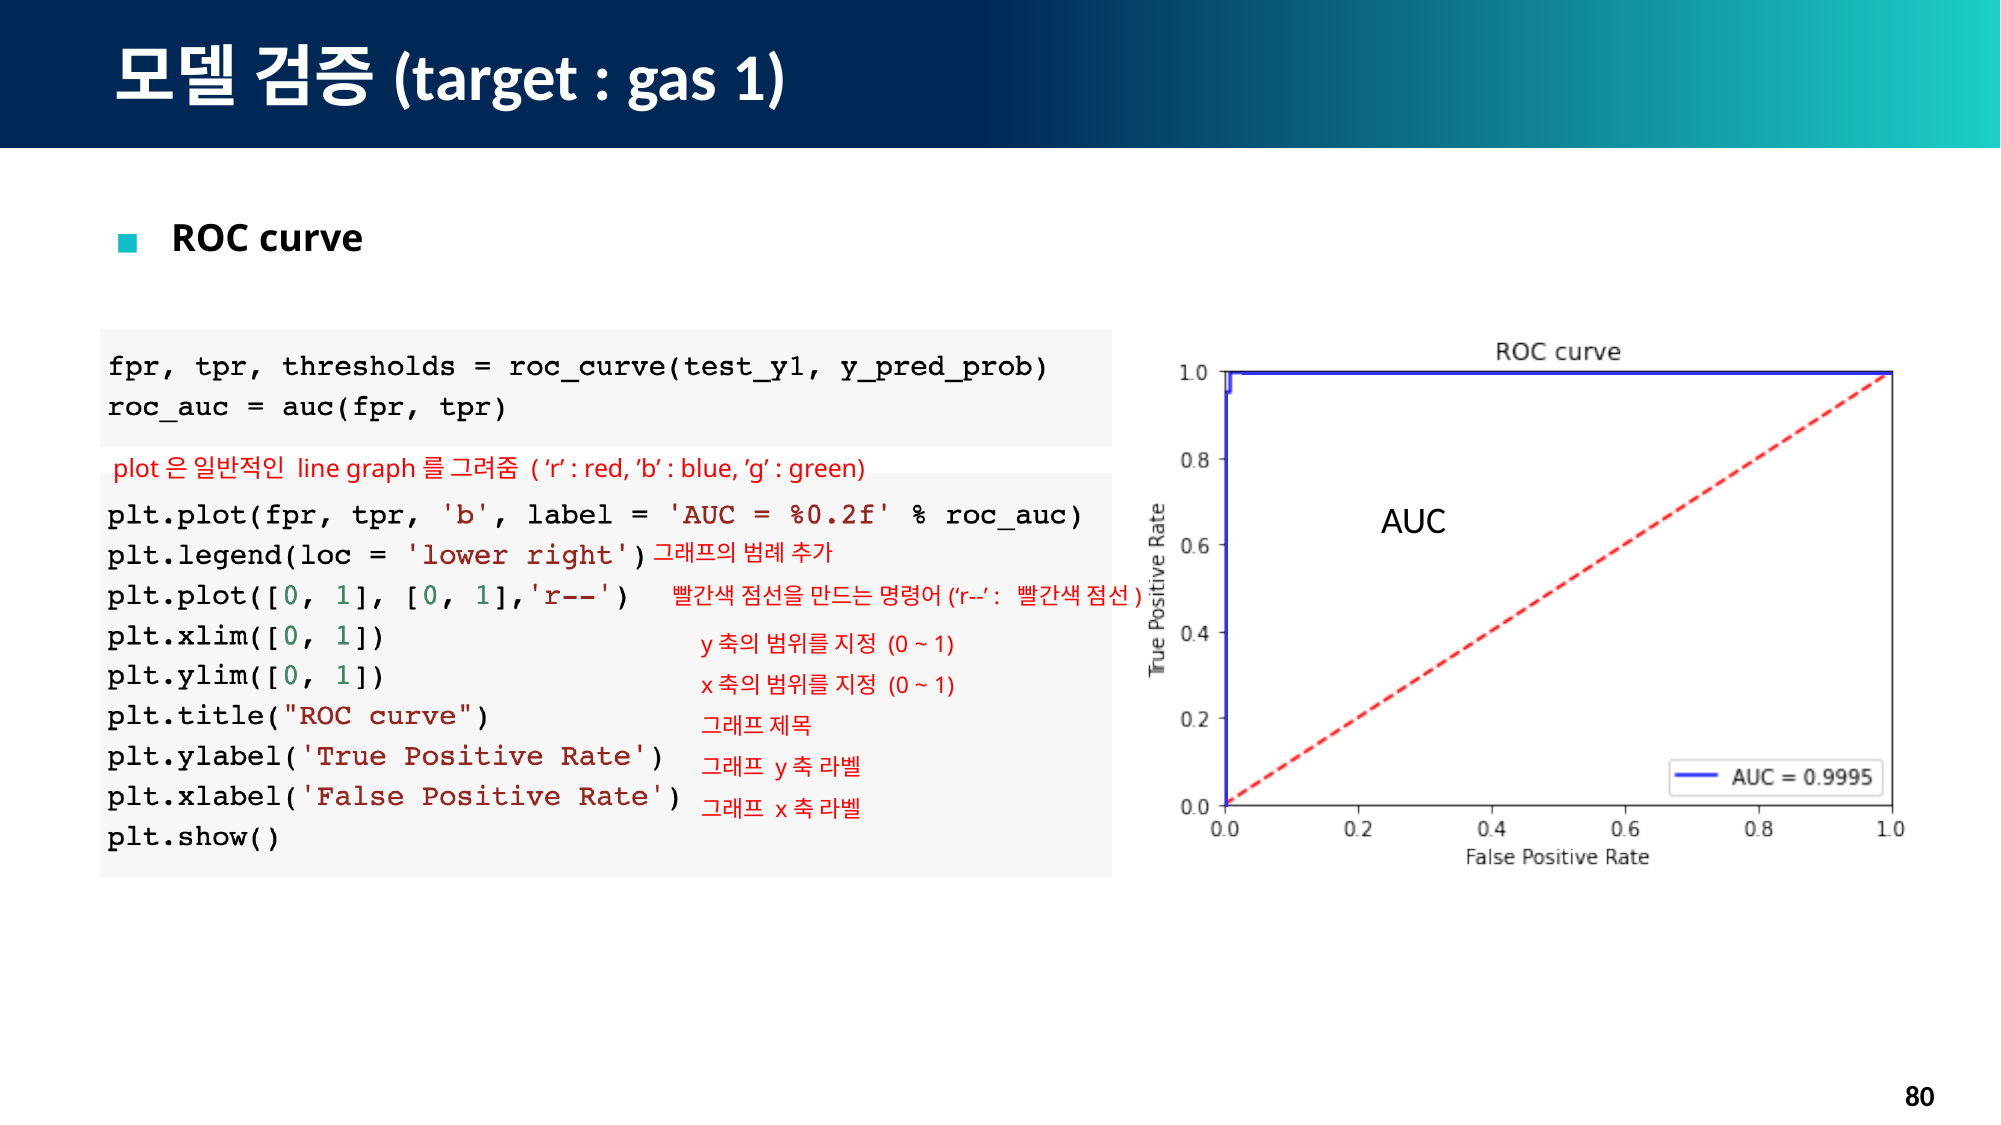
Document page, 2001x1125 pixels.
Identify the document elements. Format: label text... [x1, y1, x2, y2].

title 모델 검증(target : gas 1) [99, 0, 1900, 148]
slide_number 80 [1514, 1065, 1950, 1125]
text_box ROC curve [99, 184, 1900, 1024]
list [100, 329, 1112, 883]
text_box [1136, 326, 1922, 881]
